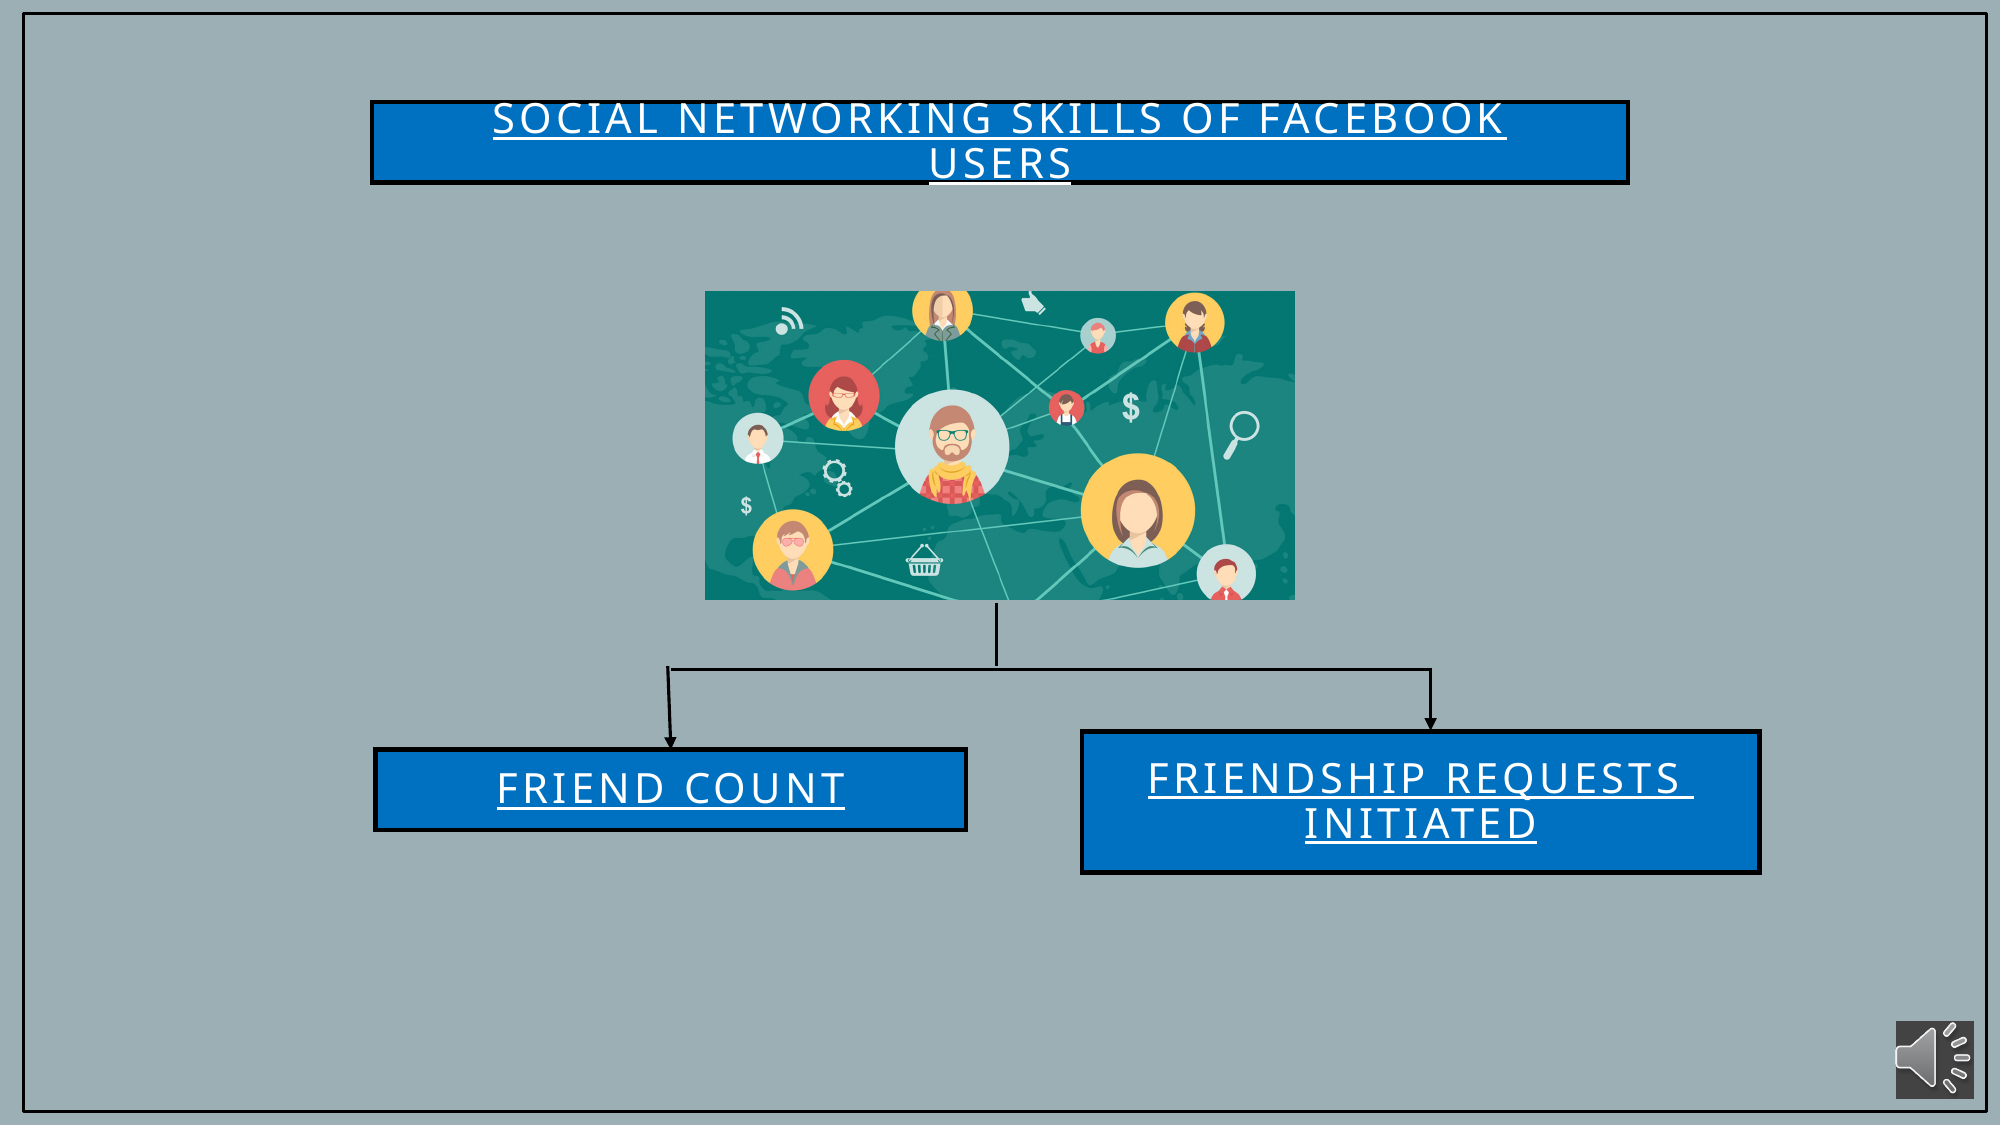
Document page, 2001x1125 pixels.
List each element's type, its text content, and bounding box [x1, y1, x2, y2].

text_box [23, 13, 1987, 1112]
text_box Social networking skills of facebook users [372, 102, 1628, 183]
picture [705, 291, 1295, 600]
text_box Friendship requests initiated [1082, 731, 1760, 873]
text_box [667, 603, 1431, 750]
text_box Friend count [375, 749, 967, 831]
picture [1894, 1019, 1975, 1100]
